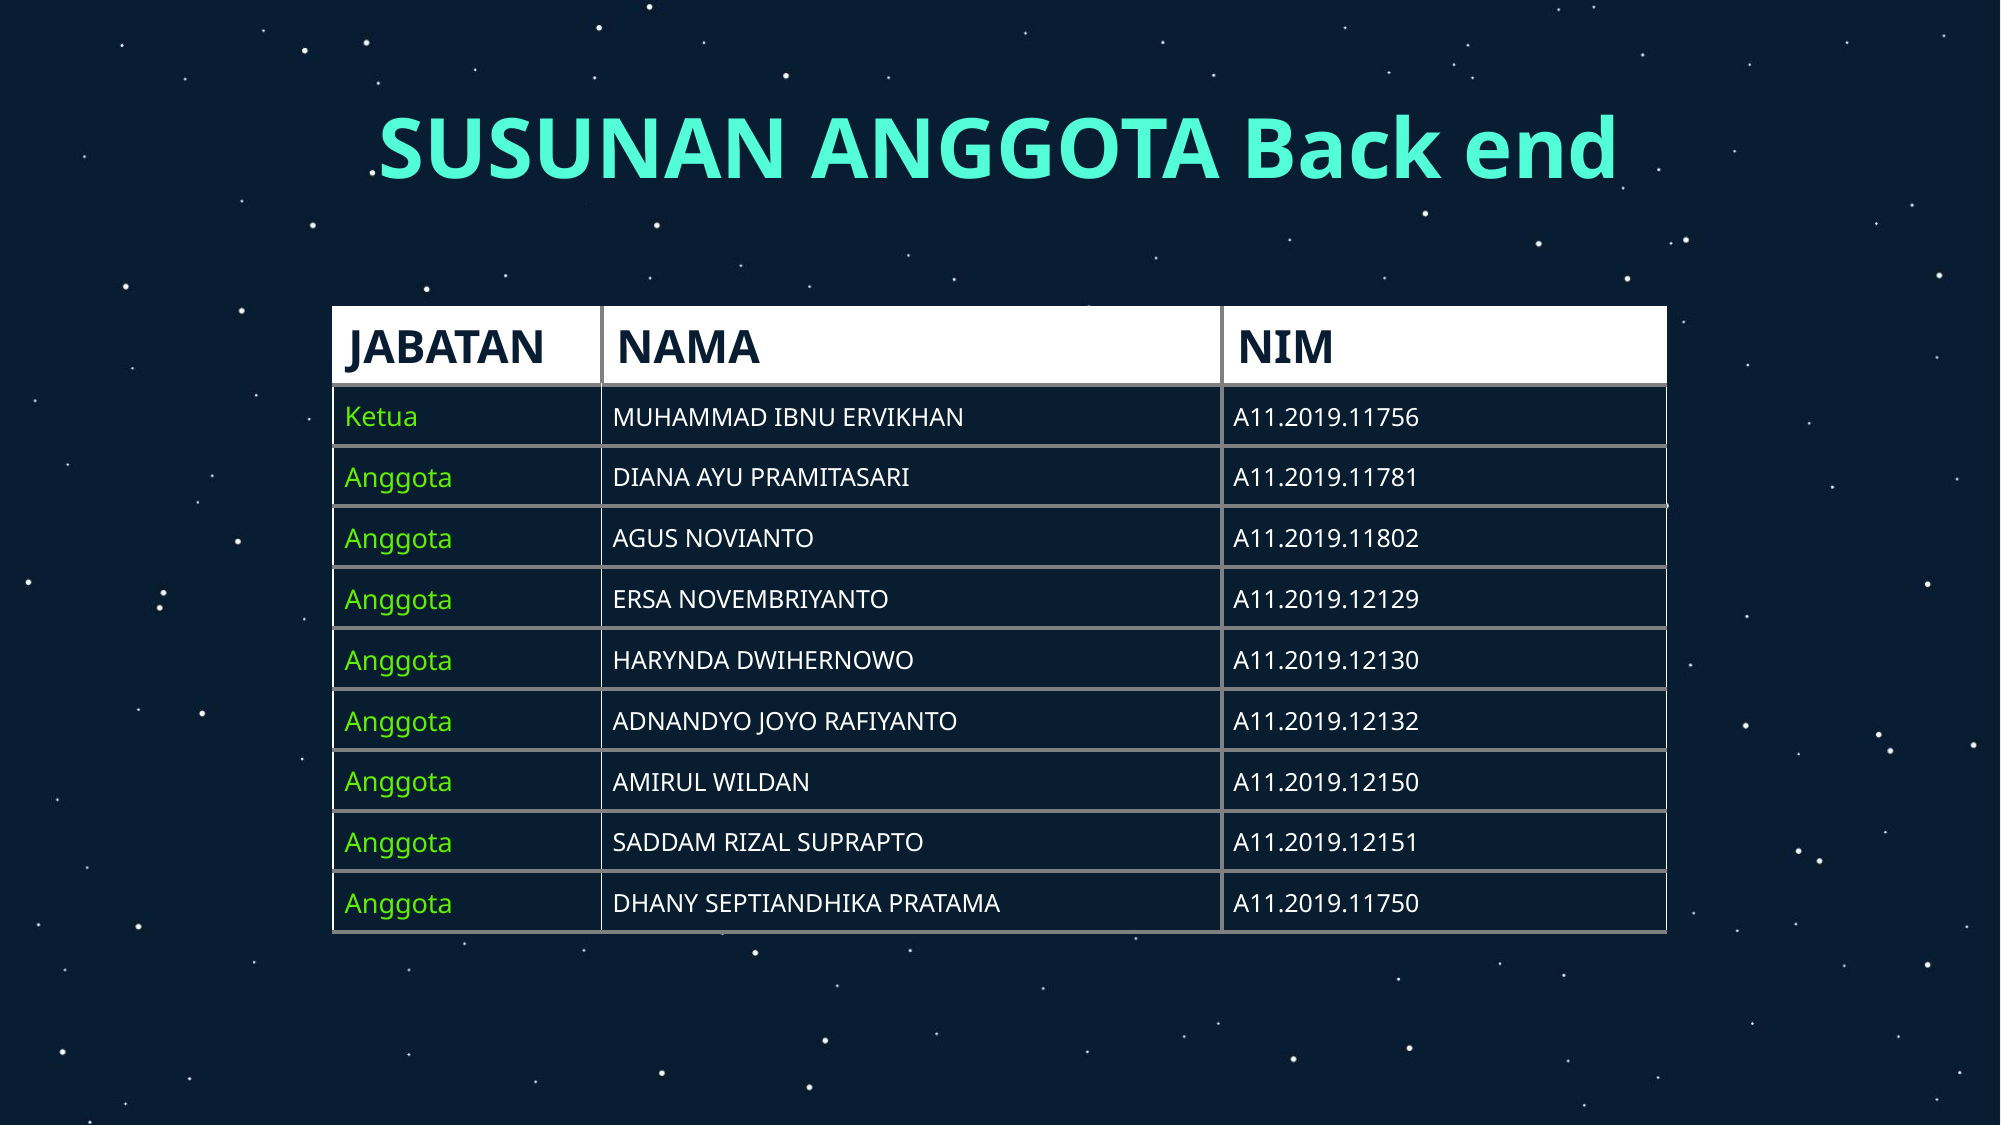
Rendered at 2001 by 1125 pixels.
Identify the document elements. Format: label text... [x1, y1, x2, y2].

title SUSUNAN ANGGOTA Back end [157, 80, 1843, 206]
table_header JABATAN [334, 308, 600, 383]
table_cell Anggota [334, 508, 601, 565]
table_cell Anggota [334, 813, 601, 869]
table_cell ERSA NOVEMBRIYANTO [602, 569, 1220, 626]
table_cell AGUS NOVIANTO [602, 508, 1220, 565]
table_cell DHANY SEPTIANDHIKA PRATAMA [602, 873, 1220, 930]
table_cell A11.2019.12150 [1224, 752, 1666, 809]
table_header NAMA [604, 308, 1220, 383]
table_cell Anggota [334, 448, 601, 504]
picture [0, 0, 2001, 1125]
table_cell Anggota [334, 752, 601, 809]
table_cell A11.2019.11750 [1224, 873, 1666, 930]
table_cell A11.2019.11756 [1224, 387, 1666, 444]
table_cell A11.2019.12151 [1224, 813, 1666, 869]
table_cell A11.2019.11781 [1224, 448, 1666, 504]
table_cell Anggota [334, 630, 601, 687]
table_cell MUHAMMAD IBNU ERVIKHAN [602, 387, 1220, 444]
table_header NIM [1224, 308, 1666, 383]
table_cell DIANA AYU PRAMITASARI [602, 448, 1220, 504]
table_cell A11.2019.11802 [1224, 508, 1666, 565]
table_cell A11.2019.12130 [1224, 630, 1666, 687]
table_cell Ketua [334, 387, 601, 444]
table_cell AMIRUL WILDAN [602, 752, 1220, 809]
table_cell Anggota [334, 691, 601, 748]
table_cell ADNANDYO JOYO RAFIYANTO [602, 691, 1220, 748]
table_cell HARYNDA DWIHERNOWO [602, 630, 1220, 687]
table_cell A11.2019.12132 [1224, 691, 1666, 748]
table_cell A11.2019.12129 [1224, 569, 1666, 626]
table_cell SADDAM RIZAL SUPRAPTO [602, 813, 1220, 869]
table_cell Anggota [334, 873, 601, 930]
table_cell Anggota [334, 569, 601, 626]
